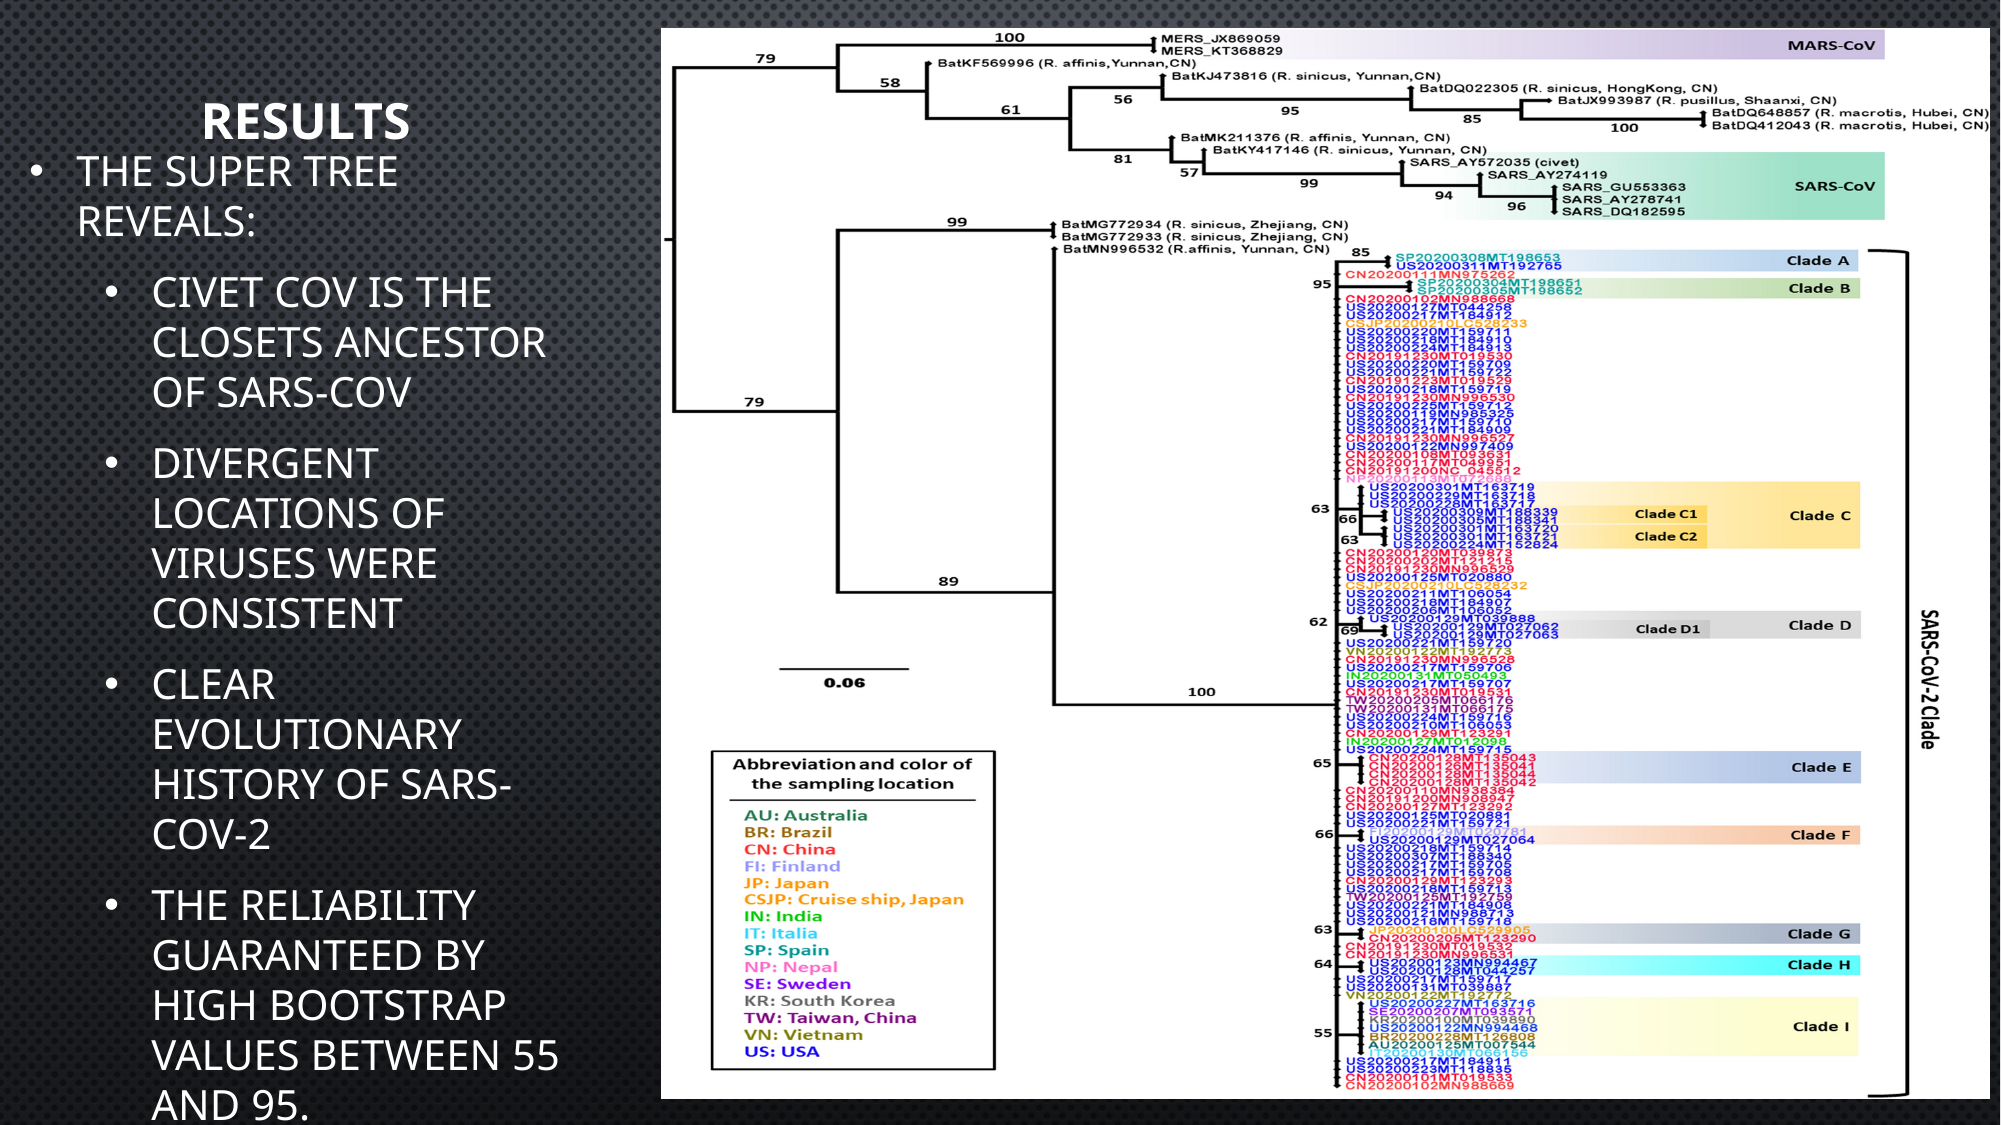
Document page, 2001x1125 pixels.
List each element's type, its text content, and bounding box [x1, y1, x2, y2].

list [661, 27, 1990, 1099]
title results [14, 28, 597, 157]
list the super tree reveals: Civet cov is the closets ancestor of SARS-cov Divergent locations of viruses were consistent Clear evolutionary history of SARS-CoV-2 The reliability guaranteed by high bootstrap values between 55 and 95. [14, 329, 597, 945]
